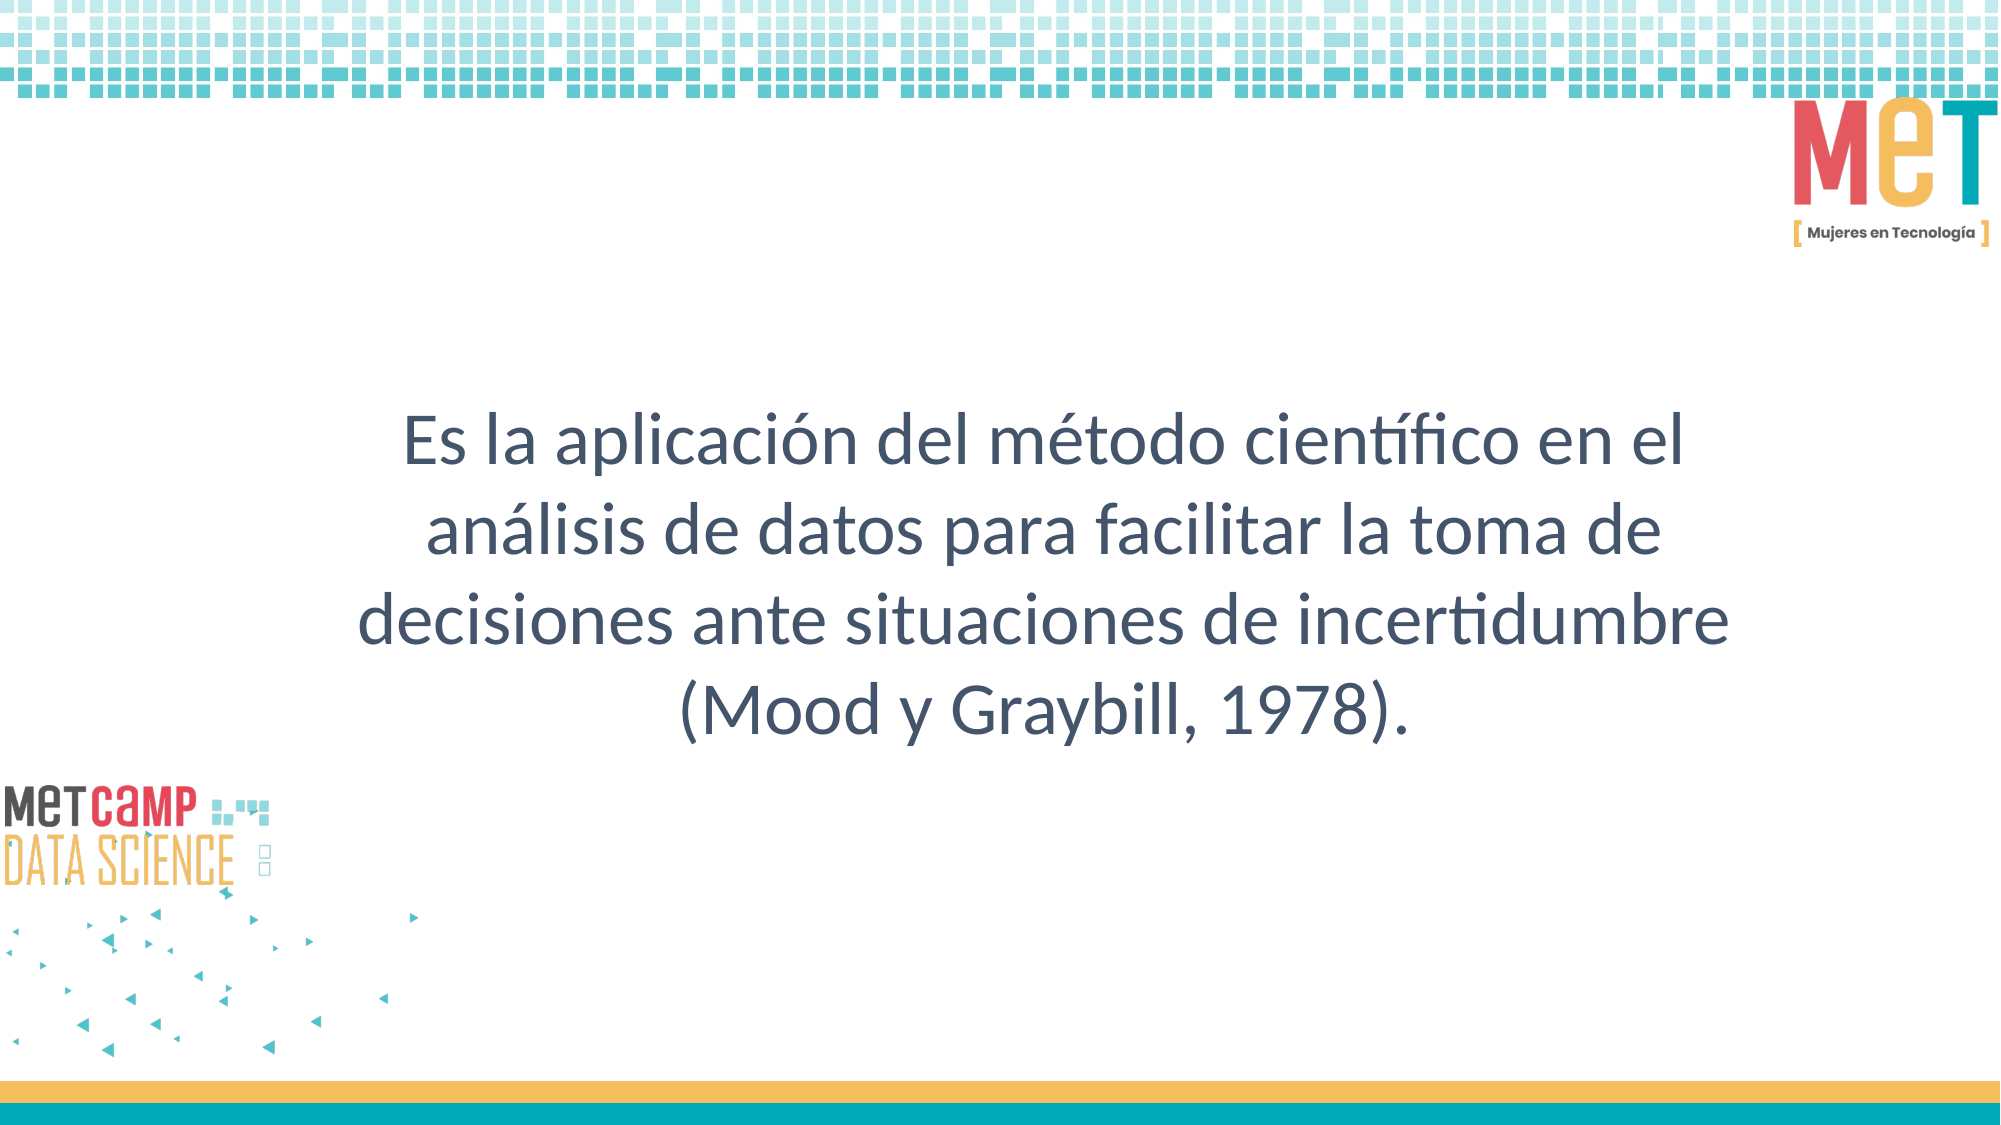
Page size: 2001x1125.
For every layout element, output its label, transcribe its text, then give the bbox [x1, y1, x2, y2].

picture [0, 0, 1998, 247]
text_box Es la aplicación del método científico en el análisis de datos para facilitar la toma de decisiones ante situaciones de incertidumbre (Mood y Graybill, 1978). [328, 374, 1761, 806]
picture [0, 785, 2000, 1125]
